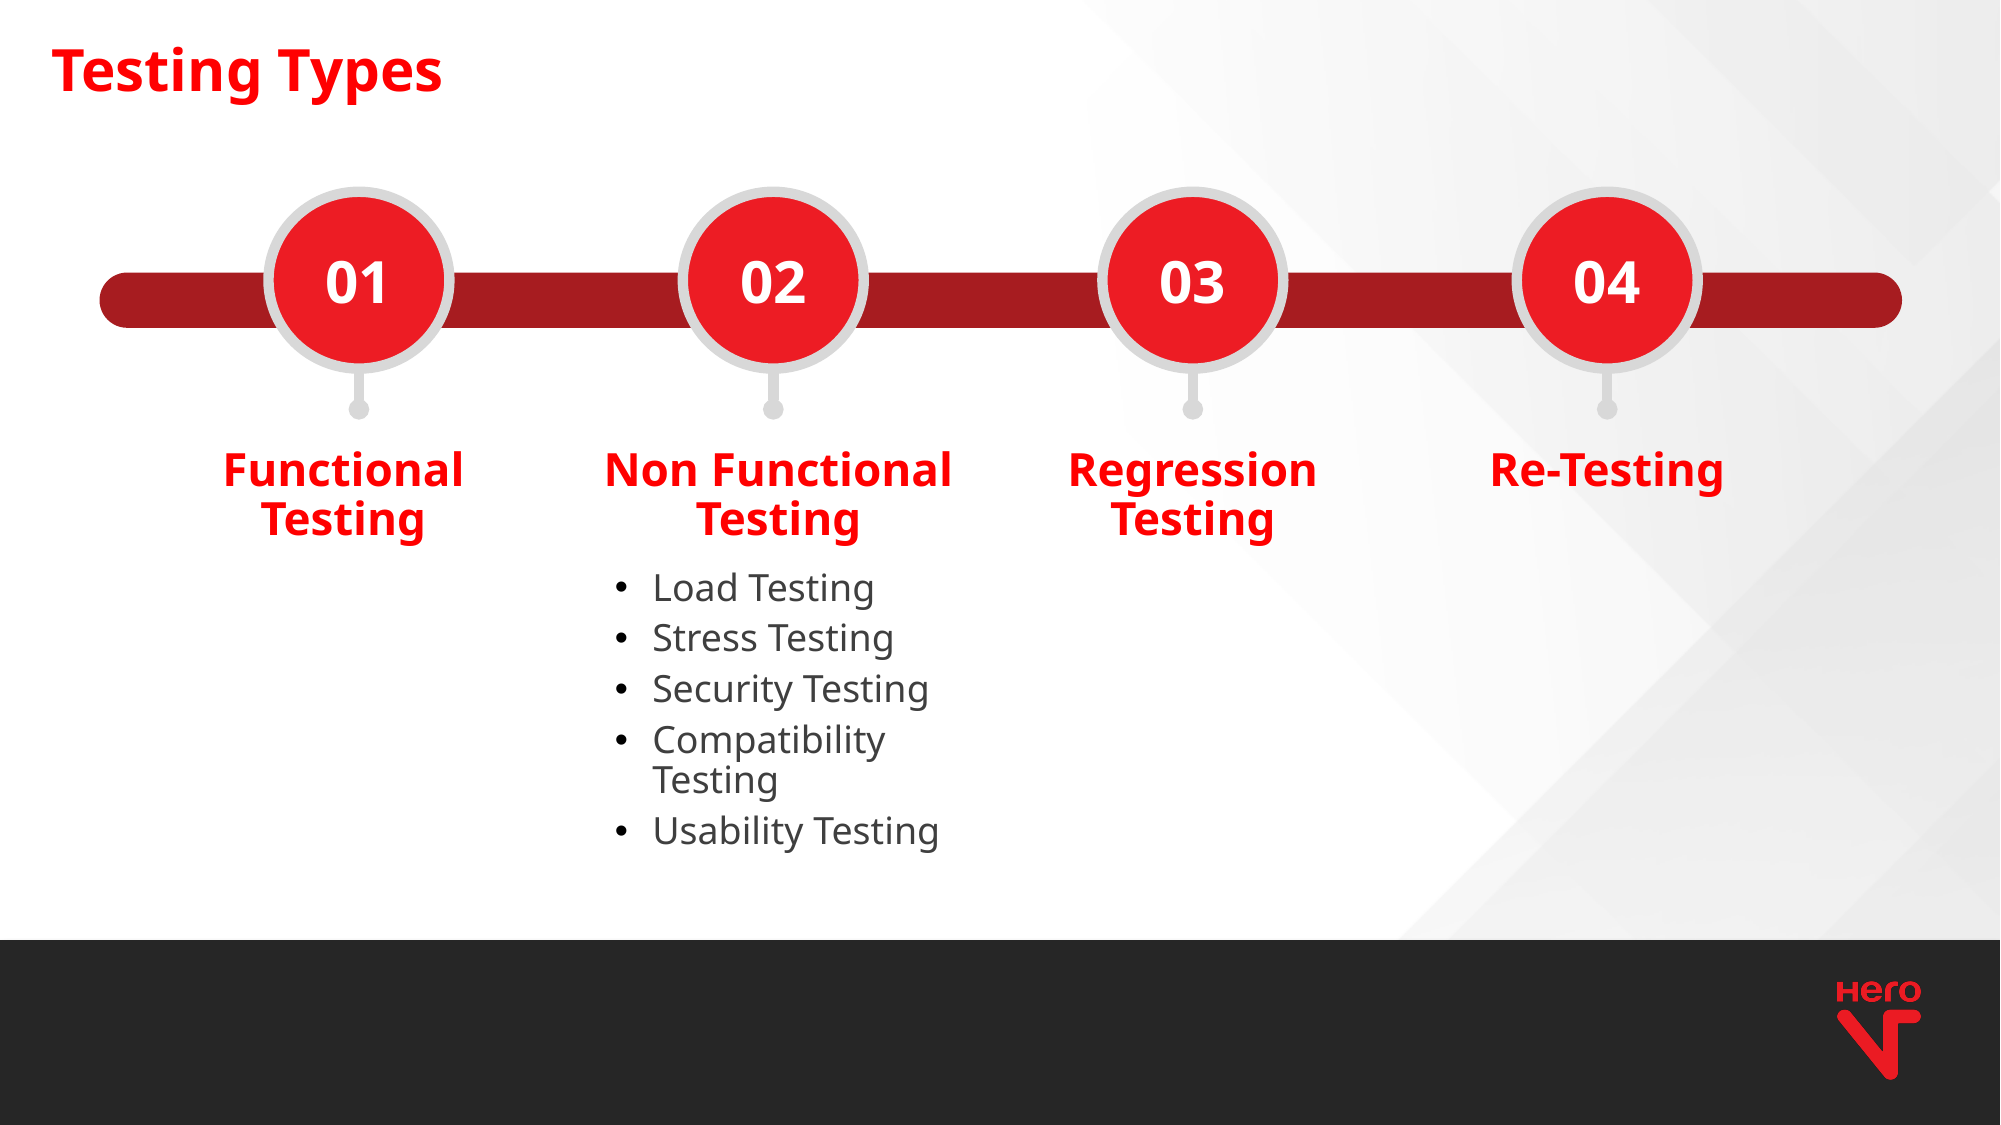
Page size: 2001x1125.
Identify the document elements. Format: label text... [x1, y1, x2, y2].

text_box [99, 191, 1903, 939]
text_box Testing Types [36, 18, 1137, 119]
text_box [0, 941, 2000, 1125]
